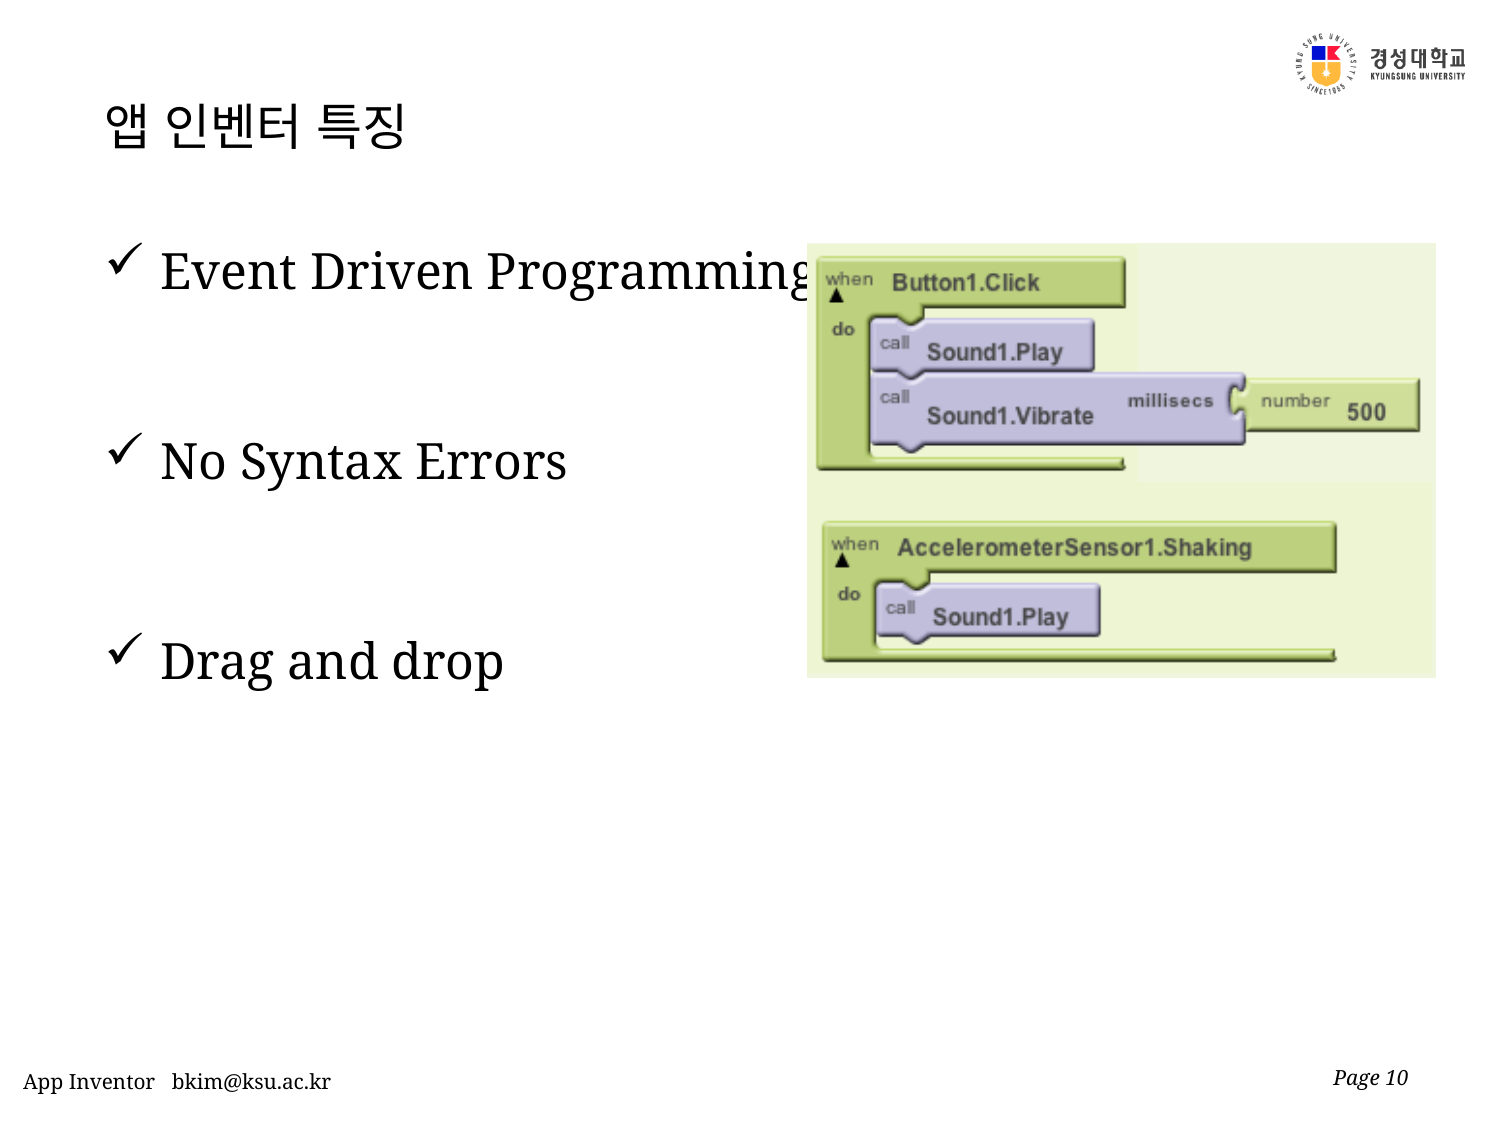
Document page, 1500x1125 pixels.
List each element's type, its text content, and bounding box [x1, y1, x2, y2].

picture [807, 243, 1436, 678]
slide_number Page 10 [1149, 1024, 1424, 1101]
title 앱 인벤터 특징 [89, 54, 1235, 197]
picture [1293, 30, 1471, 99]
list Event Driven Programming No Syntax Errors Drag and drop [89, 231, 1424, 1036]
